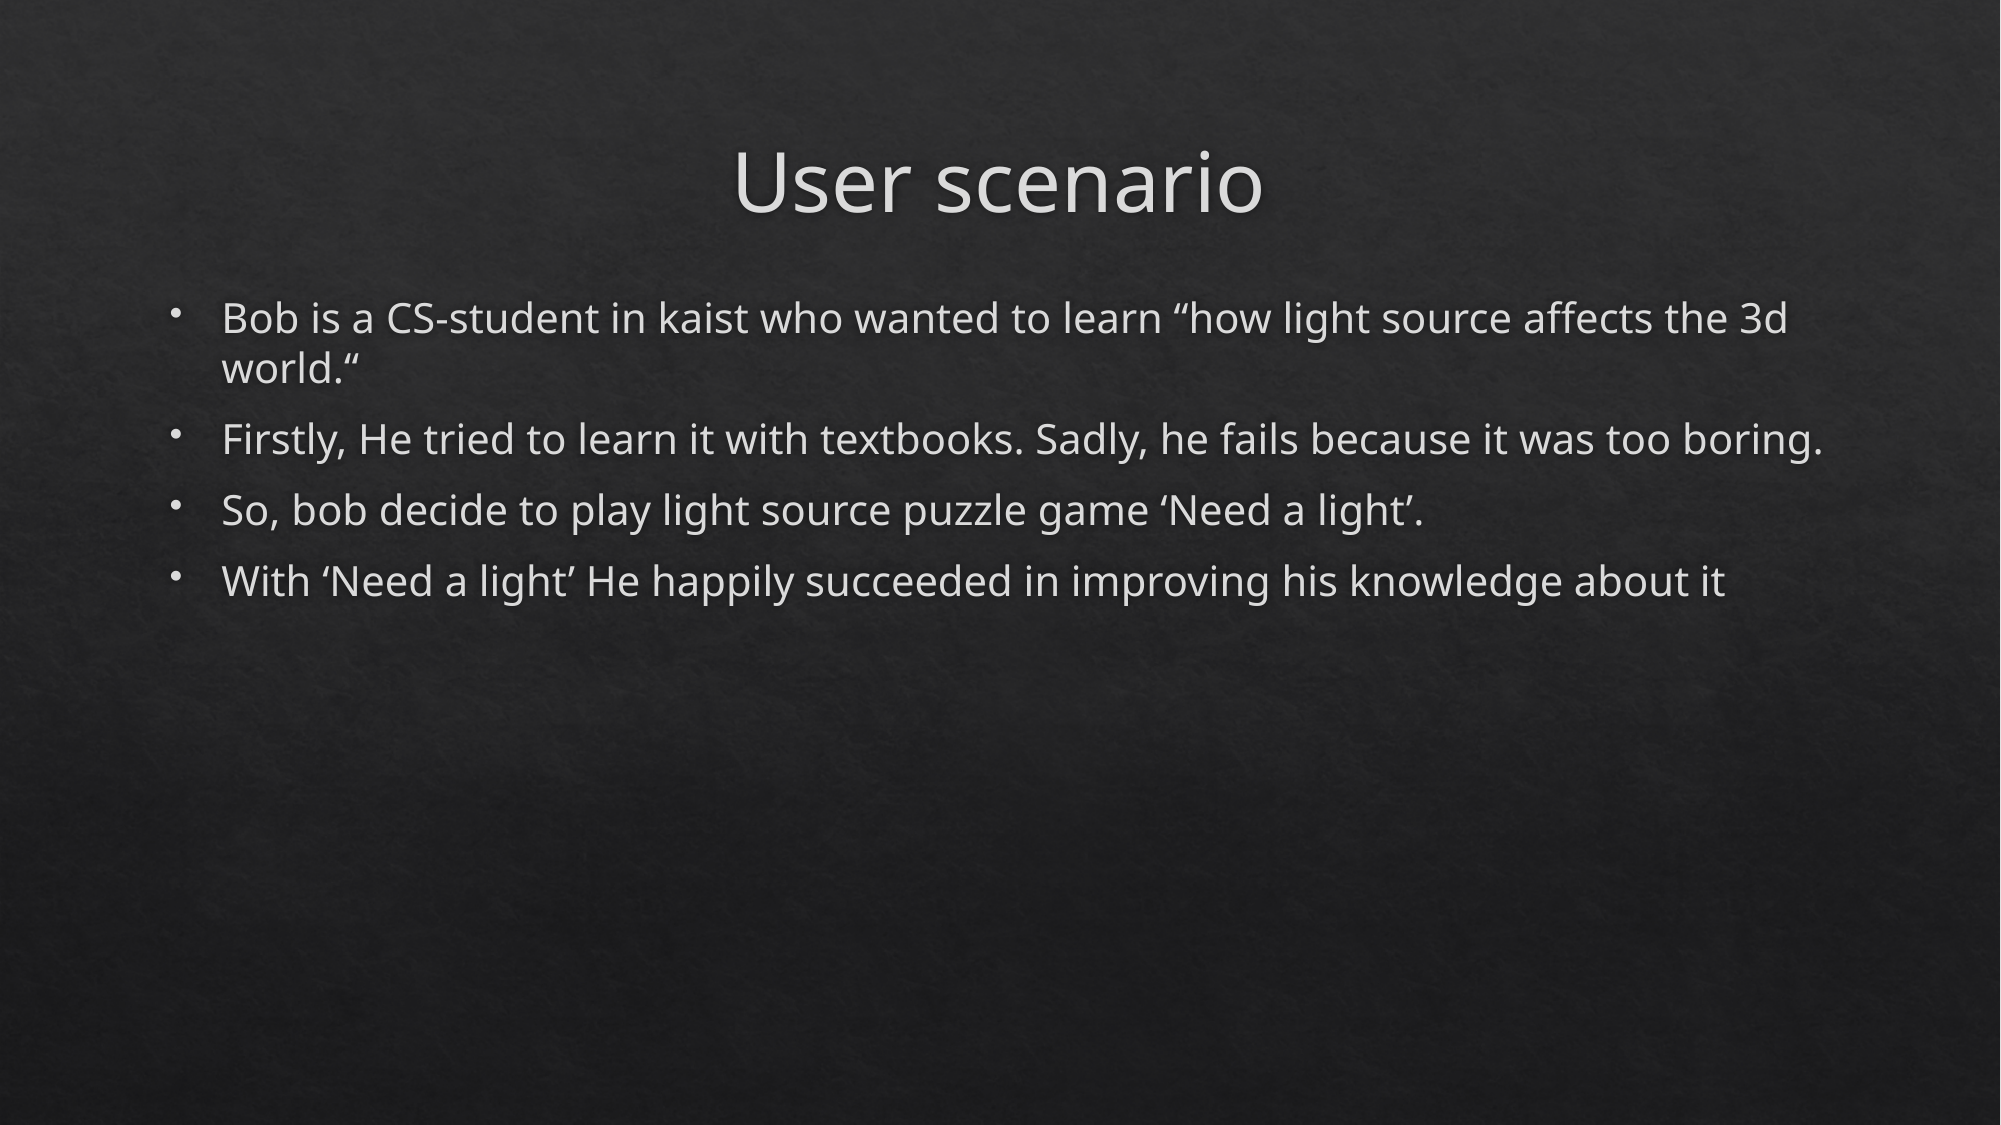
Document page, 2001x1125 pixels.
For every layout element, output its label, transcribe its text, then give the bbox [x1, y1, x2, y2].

list Bob is a CS-student in kaist who wanted to learn “how light source affects the 3d world.“ Firstly, He tried to learn it with textbooks. Sadly, he fails because it was too boring. So, bob decide to play light source puzzle game ‘Need a light’. With ‘Need a light’ He happily succeeded in improving his knowledge about it [149, 284, 1849, 950]
title User scenario [149, 99, 1849, 260]
